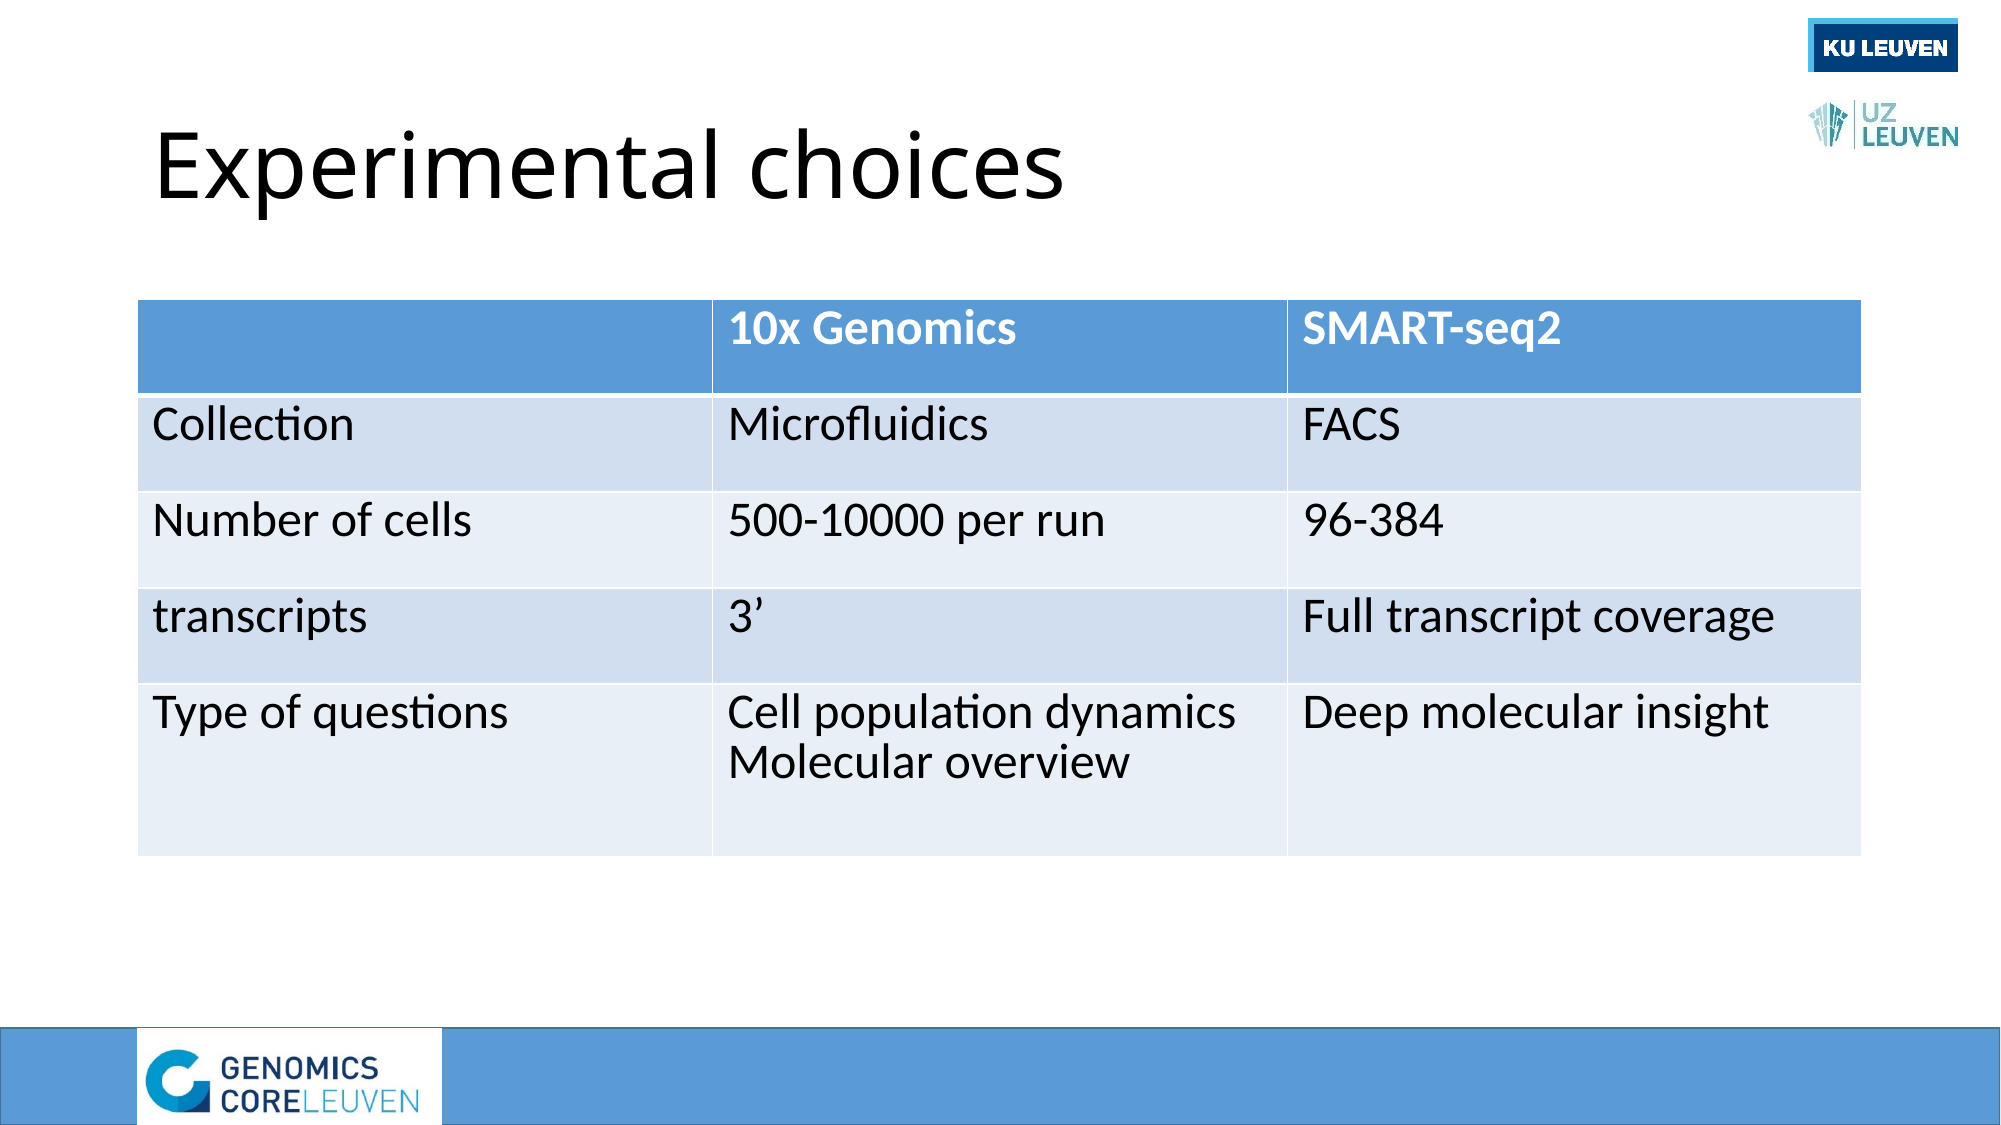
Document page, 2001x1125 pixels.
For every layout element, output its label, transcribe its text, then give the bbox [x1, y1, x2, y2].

table_header [138, 300, 712, 393]
table_cell transcripts [138, 589, 712, 683]
table_cell Microfluidics [713, 398, 1287, 491]
table_cell Number of cells [138, 493, 712, 587]
table_cell Deep molecular insight [1288, 685, 1861, 856]
table_cell Full transcript coverage [1288, 589, 1861, 683]
table_cell Type of questions [138, 685, 712, 856]
picture [1808, 18, 1958, 72]
title Experimental choices [137, 59, 1863, 278]
table_cell FACS [1288, 398, 1861, 491]
table_header 10x Genomics [713, 300, 1287, 393]
table_cell 500-10000 per run [713, 493, 1287, 587]
table_cell Collection [138, 398, 712, 491]
table_cell 96-384 [1288, 493, 1861, 587]
picture [137, 1028, 442, 1125]
picture [1863, 100, 1958, 149]
table_header SMART-seq2 [1288, 300, 1861, 393]
table_cell Cell population dynamics Molecular overview [713, 685, 1287, 856]
table_cell 3’ [713, 589, 1287, 683]
